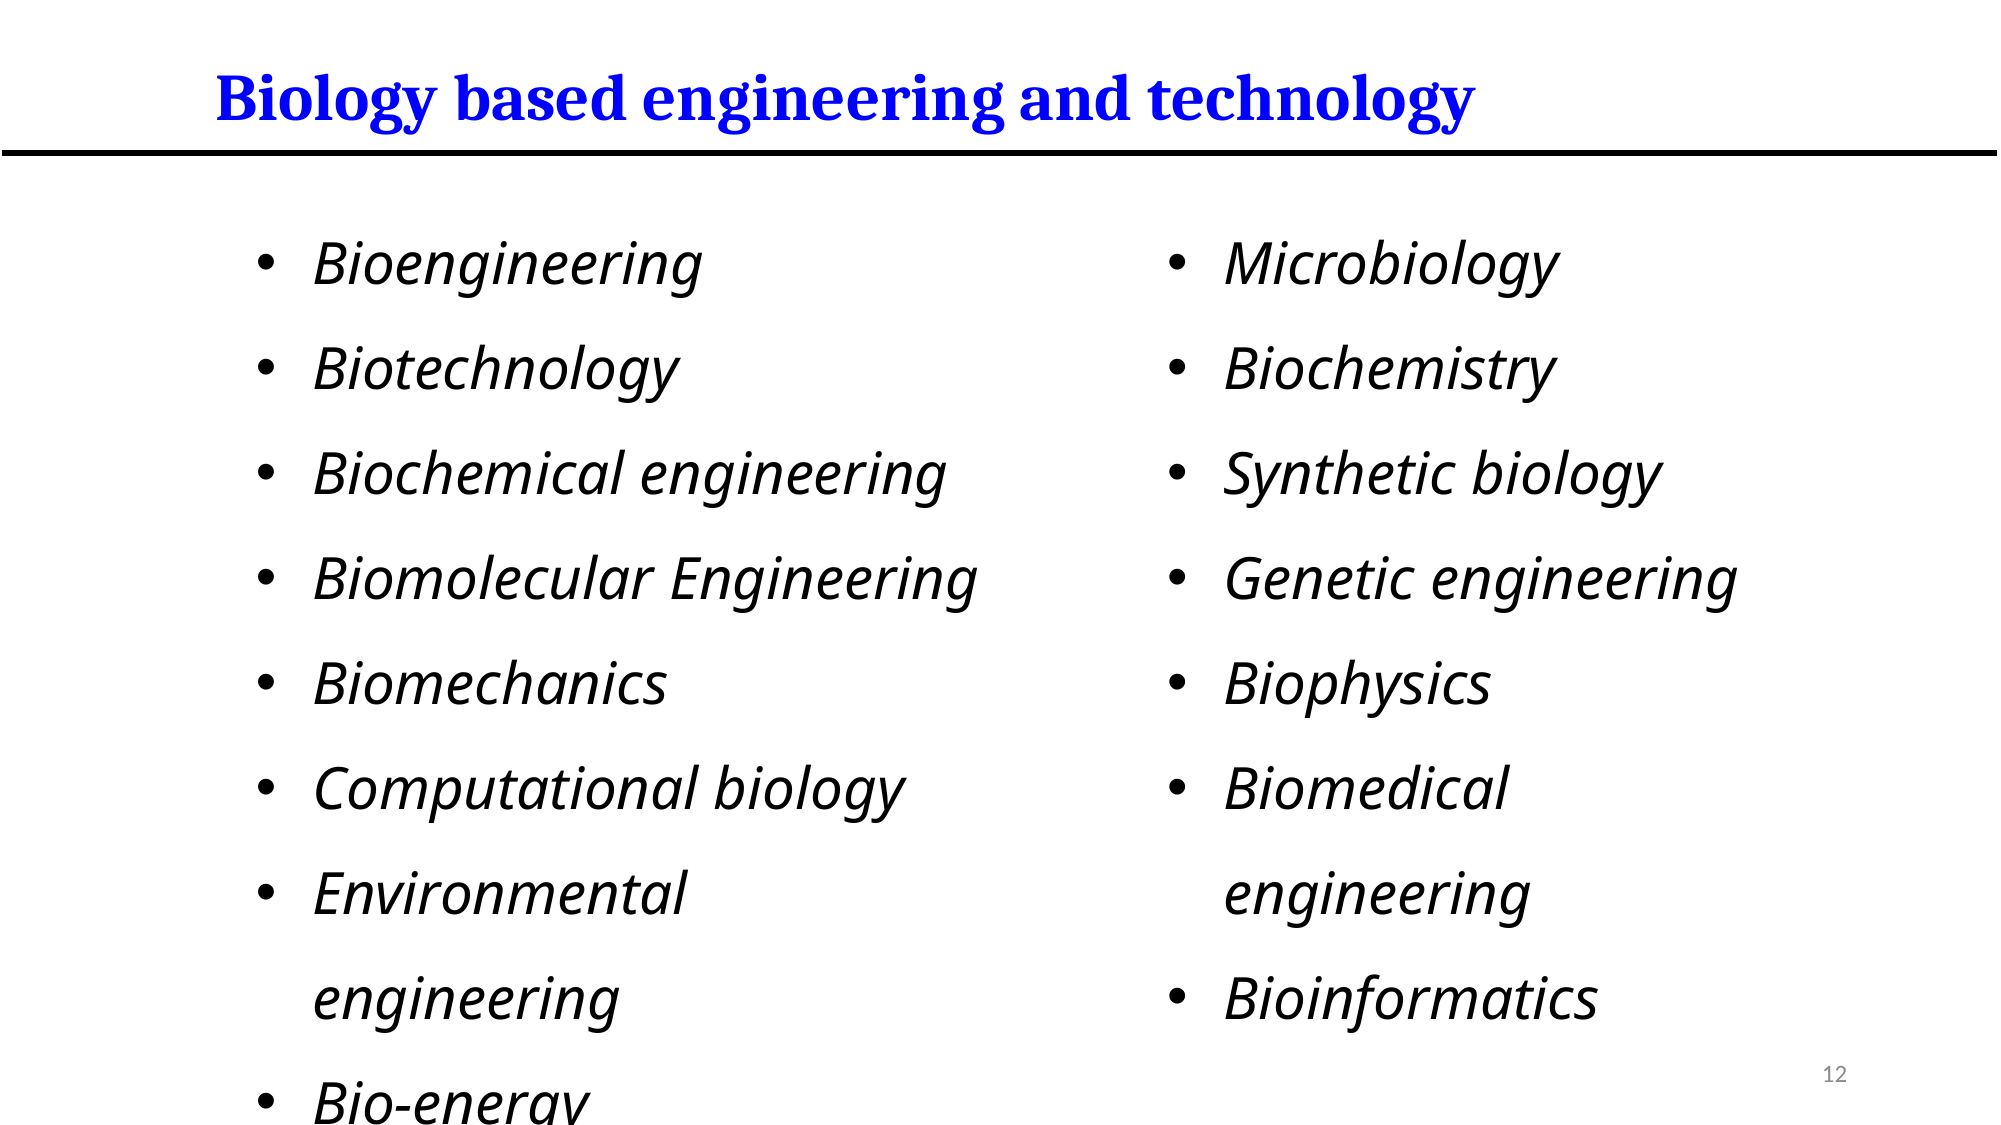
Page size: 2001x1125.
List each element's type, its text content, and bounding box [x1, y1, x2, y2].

text_box Microbiology Biochemistry Synthetic biology Genetic engineering Biophysics Biomedical engineering Bioinformatics [1152, 183, 1775, 1039]
text_box Biology based engineering and technology [200, 46, 1837, 142]
text_box Bioengineering Biotechnology Biochemical engineering Biomolecular Engineering Biomechanics Computational biology Environmental engineering Bio-energy [241, 183, 1019, 1125]
slide_number 12 [1412, 1042, 1863, 1103]
